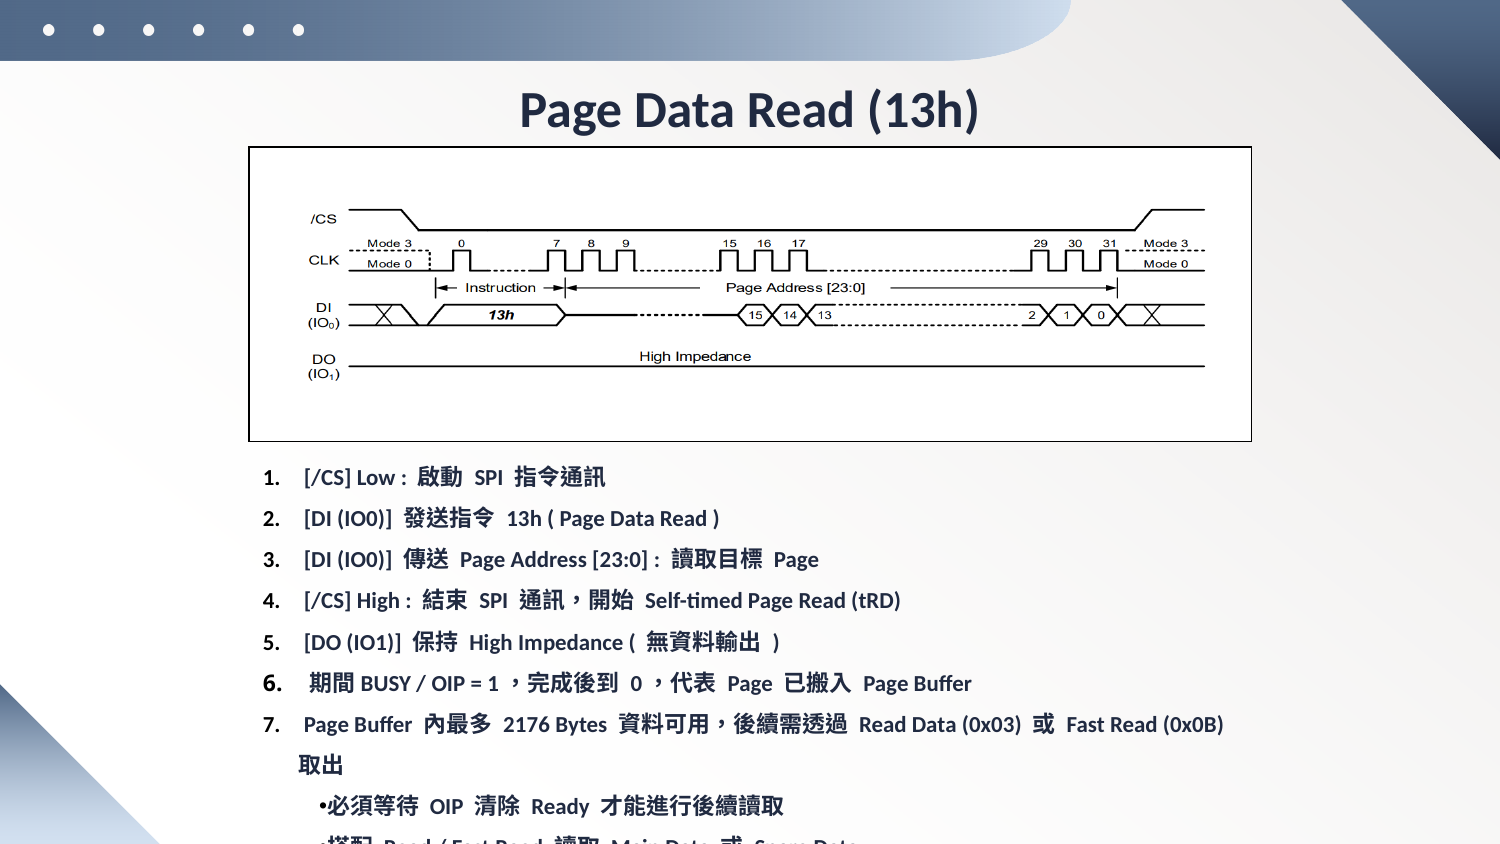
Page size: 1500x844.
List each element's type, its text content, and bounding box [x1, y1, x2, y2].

text_box [/CS] Low : 啟動 SPI 指令通訊 [DI (IO0)] 發送指令 13h ( Page Data Read ) [DI (IO0)] 傳送 Page Address [23:0] : 讀取目標 Page [/CS] High : 結束 SPI 通訊，開始 Self-timed Page Read (tRD) [DO (IO1)] 保持 High Impedance ( 無資料輸出 ) 期間BUSY / OIP = 1，完成後到 0，代表 Page 已搬入 Page Buffer Page Buffer 內最多 2176 Bytes 資料可用，後續需透過 Read Data (0x03) 或 Fast Read (0x0B) 取出 必須等待 OIP 清除 Ready 才能進行後續讀取 搭配 Read / Fast Raed 讀取 Main Data 或 Spare Data [247, 448, 1252, 844]
picture [0, 0, 1500, 844]
title Page Data Read (13h) [118, 60, 1382, 147]
